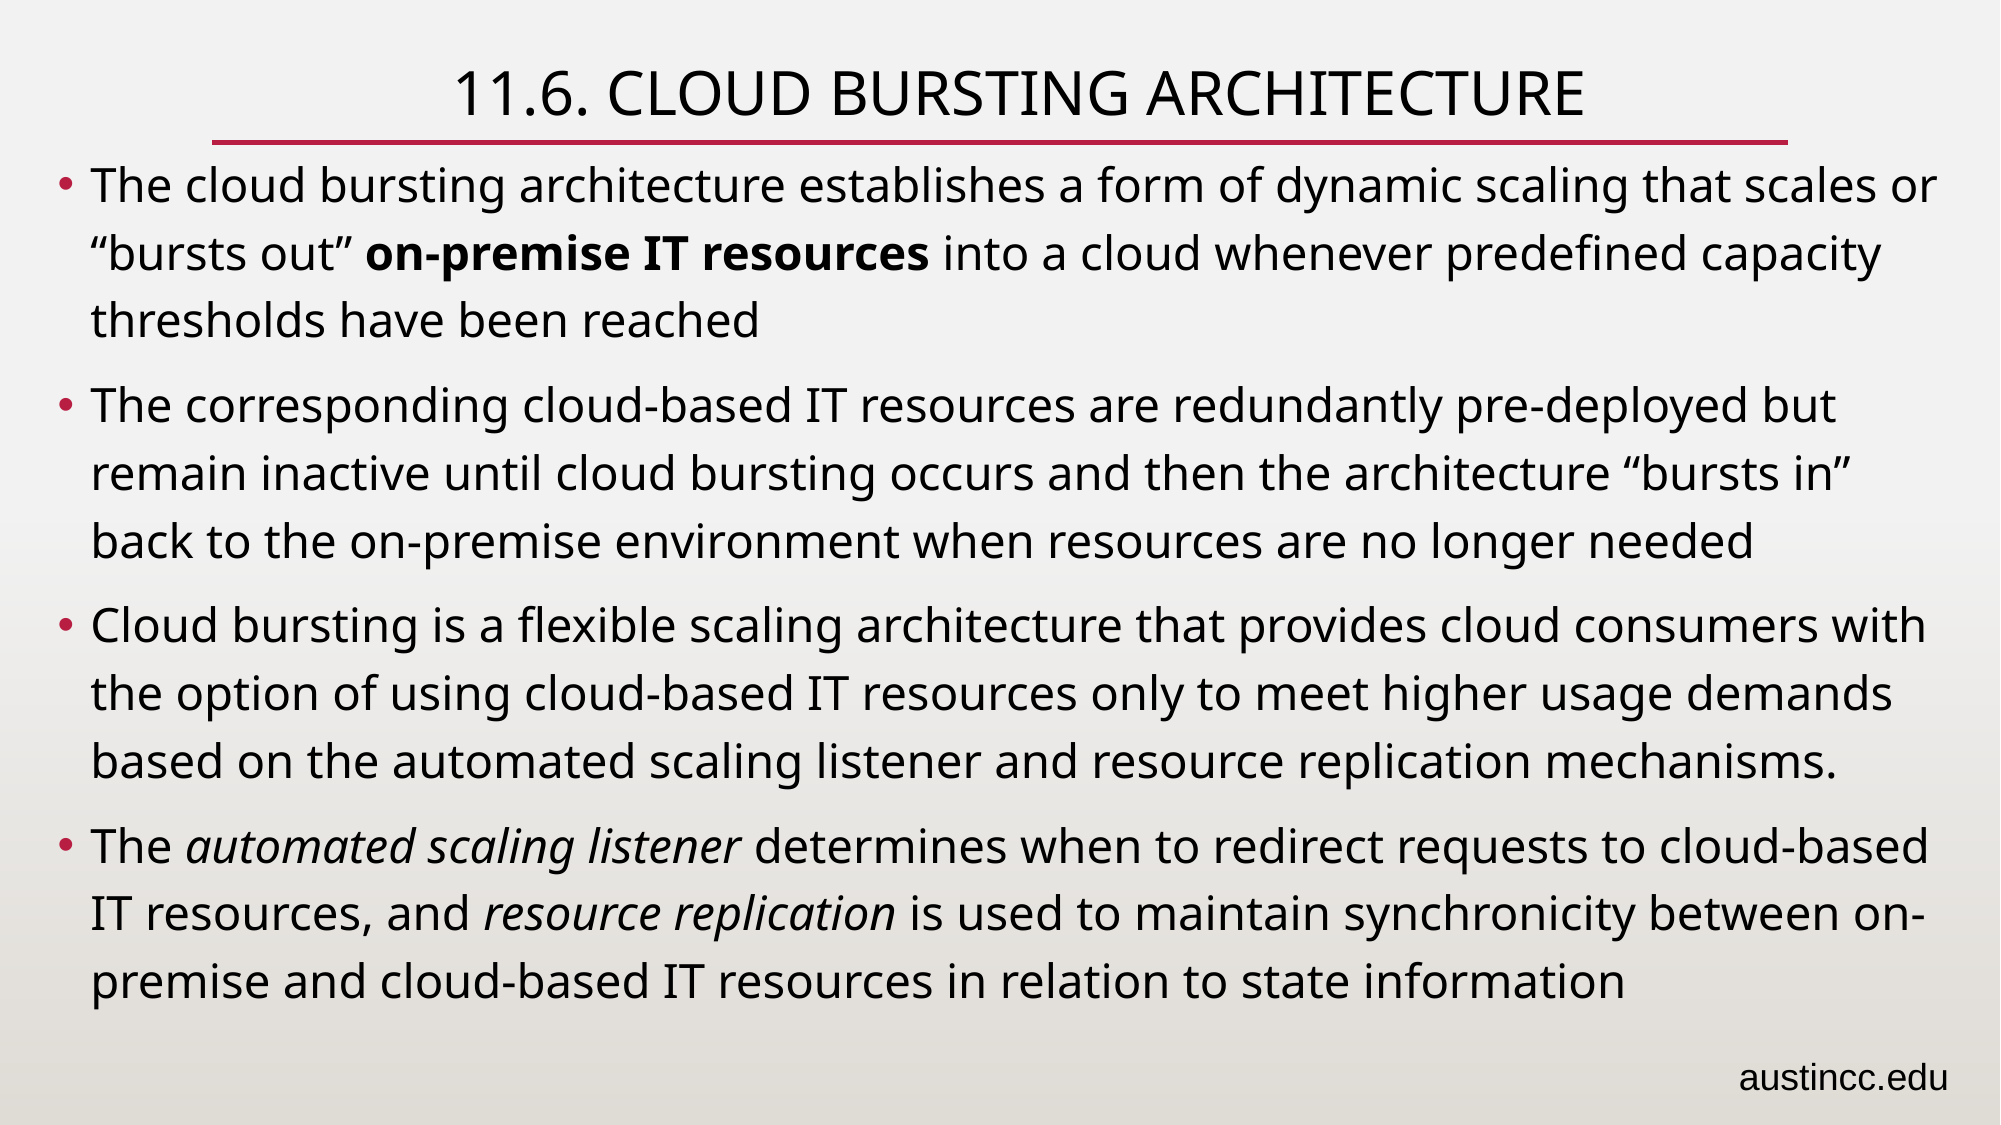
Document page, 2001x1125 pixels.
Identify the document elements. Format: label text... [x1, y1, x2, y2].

list The cloud bursting architecture establishes a form of dynamic scaling that scales or “bursts out” on-premise IT resources into a cloud whenever predefined capacity thresholds have been reached The corresponding cloud-based IT resources are redundantly pre-deployed but remain inactive until cloud bursting occurs and then the architecture “bursts in” back to the on-premise environment when resources are no longer needed Cloud bursting is a flexible scaling architecture that provides cloud consumers with the option of using cloud-based IT resources only to meet higher usage demands based on the automated scaling listener and resource replication mechanisms. The automated scaling listener determines when to redirect requests to cloud-based IT resources, and resource replication is used to maintain synchronicity between on-premise and cloud-based IT resources in relation to state information [42, 136, 1955, 1071]
title 11.6. Cloud Bursting Architecture [232, 54, 1808, 136]
